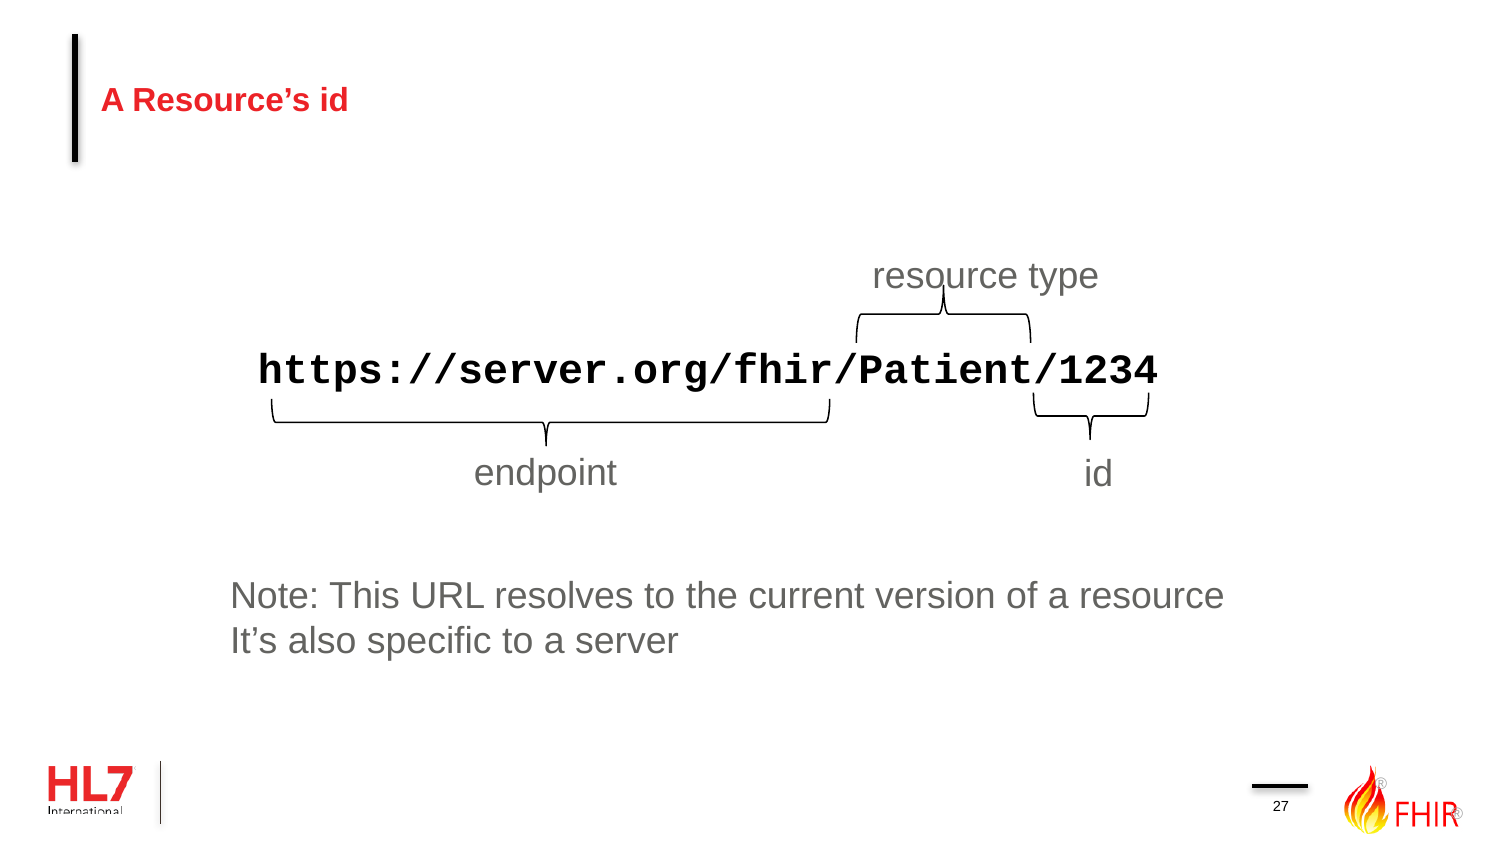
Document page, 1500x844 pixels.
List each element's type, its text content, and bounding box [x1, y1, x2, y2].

text_box [271, 398, 830, 440]
text_box resource type [857, 243, 1115, 304]
slide_number 27 [1258, 786, 1304, 814]
text_box [1033, 392, 1149, 440]
text_box [856, 304, 1031, 343]
text_box Note: This URL resolves to the current version of a resource It’s also specific to a server [215, 563, 1240, 669]
list https://server.org/fhir/Patient/1234 [183, 342, 1354, 407]
text_box endpoint [459, 440, 633, 501]
picture [1339, 760, 1463, 837]
text_box id [1069, 441, 1132, 501]
title A Resource’s id [100, 33, 1451, 163]
